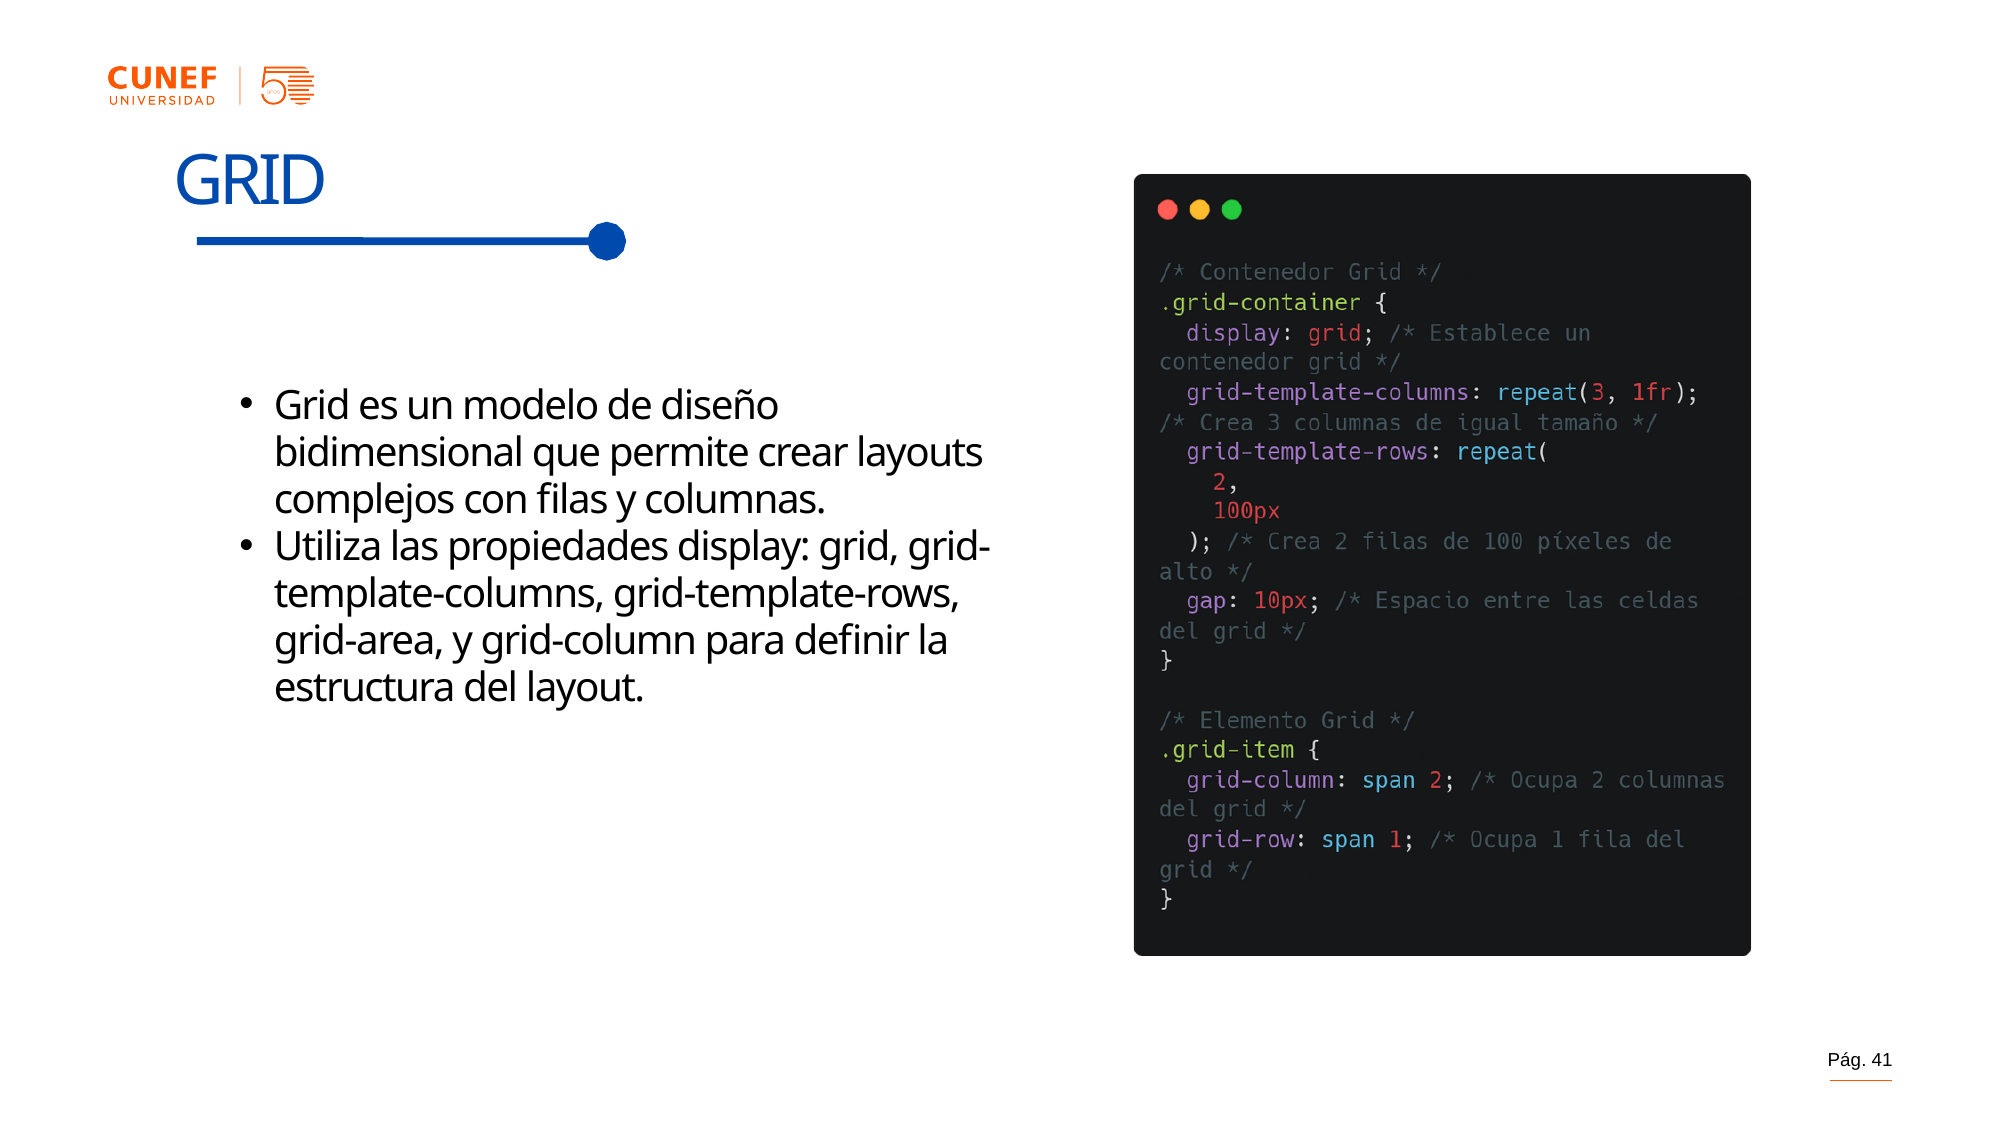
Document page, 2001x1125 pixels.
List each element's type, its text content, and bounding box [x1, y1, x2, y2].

picture [108, 66, 314, 105]
text_box Grid es un modelo de diseño bidimensional que permite crear layouts complejos con filas y columnas. Utiliza las propiedades display: grid, grid-template-columns, grid-template-rows, grid-area, y grid-column para definir la estructura del layout. [205, 380, 1009, 758]
text_box [1125, 219, 1755, 961]
text_box [196, 230, 618, 252]
text_box GRID [173, 121, 1776, 219]
